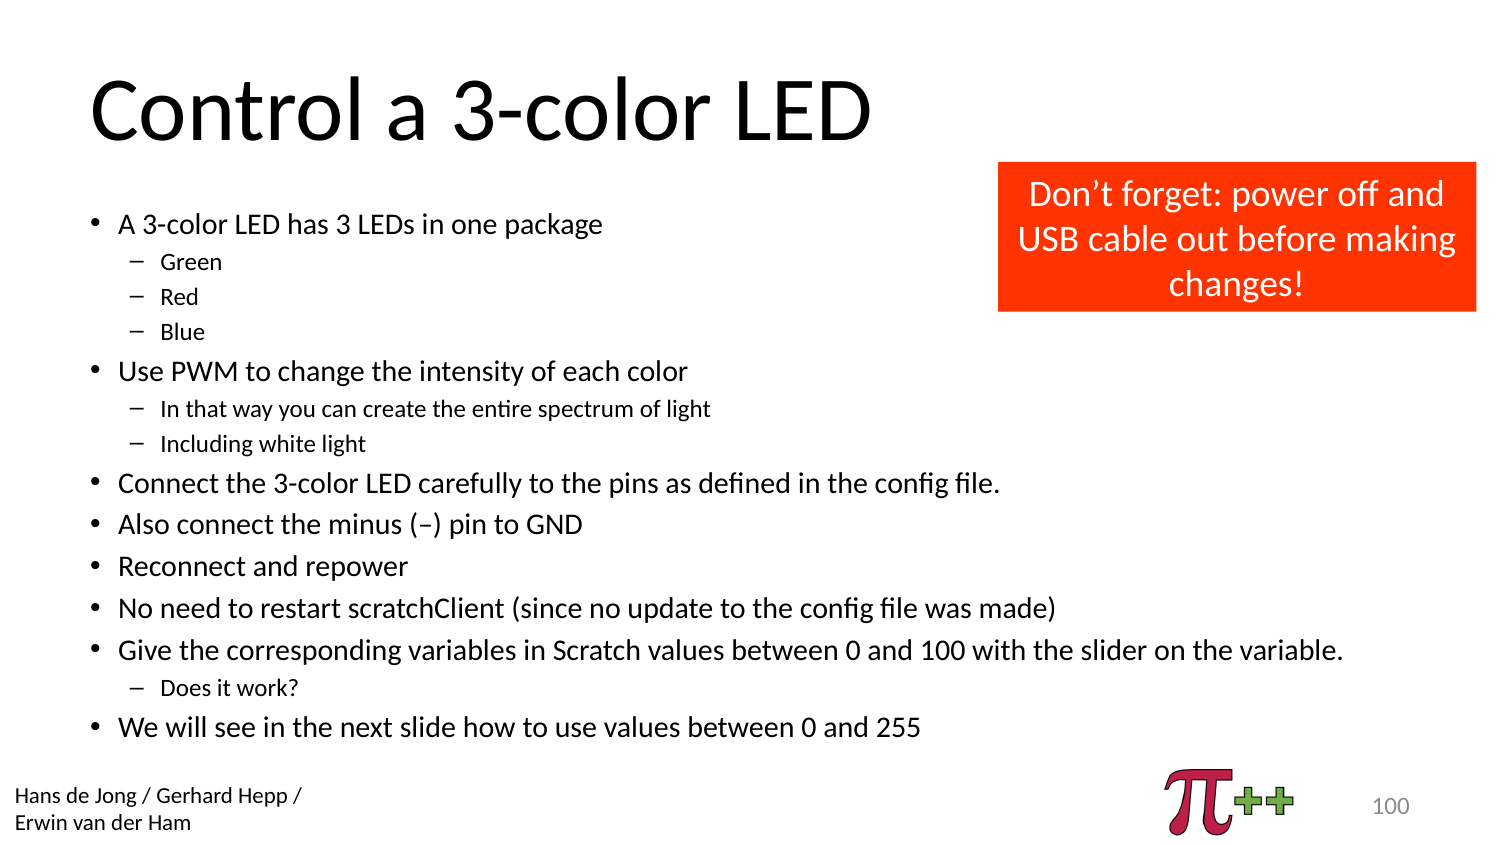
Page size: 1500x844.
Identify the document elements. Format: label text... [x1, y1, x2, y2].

picture [1163, 768, 1294, 836]
slide_number 100 [1340, 782, 1425, 827]
text_box Don’t forget: power off and USB cable out before making changes! [998, 161, 1477, 312]
title Control a 3-color LED [75, 33, 1425, 175]
list A 3-color LED has 3 LEDs in one package Green Red Blue Use PWM to change the intensity of each color In that way you can create the entire spectrum of light Including white light Connect the 3-color LED carefully to the pins as defined in the config file. Also connect the minus (–) pin to GND Reconnect and repower No need to restart scratchClient (since no update to the config file was made) Give the corresponding variables in Scratch values between 0 and 100 with the slider on the variable. Does it work? We will see in the next slide how to use values between 0 and 255 [75, 196, 1425, 754]
